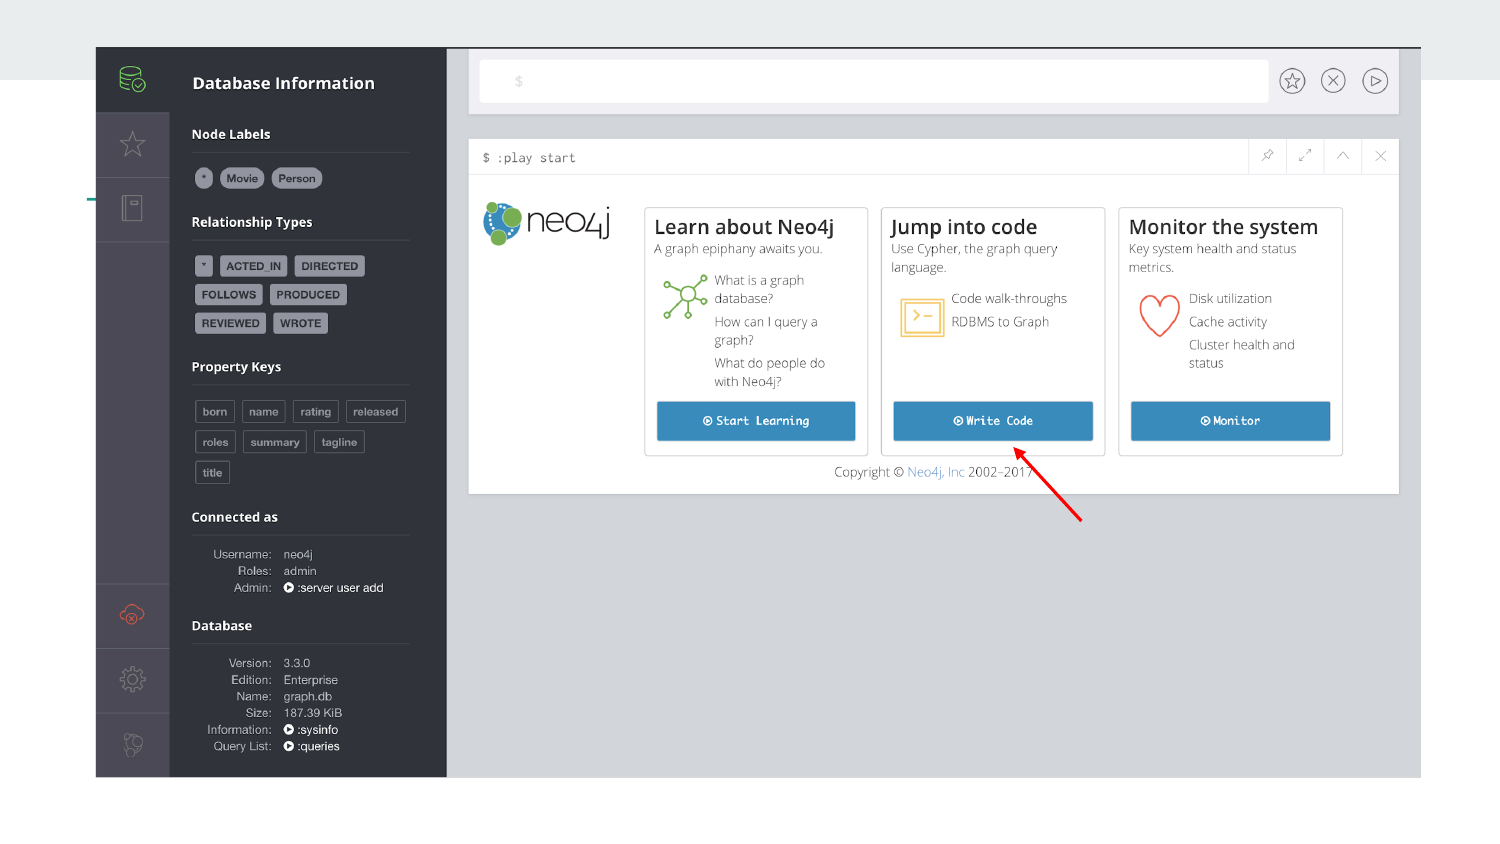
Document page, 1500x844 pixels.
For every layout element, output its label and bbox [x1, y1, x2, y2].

picture [78, 47, 1422, 797]
text_box [1013, 446, 1082, 522]
